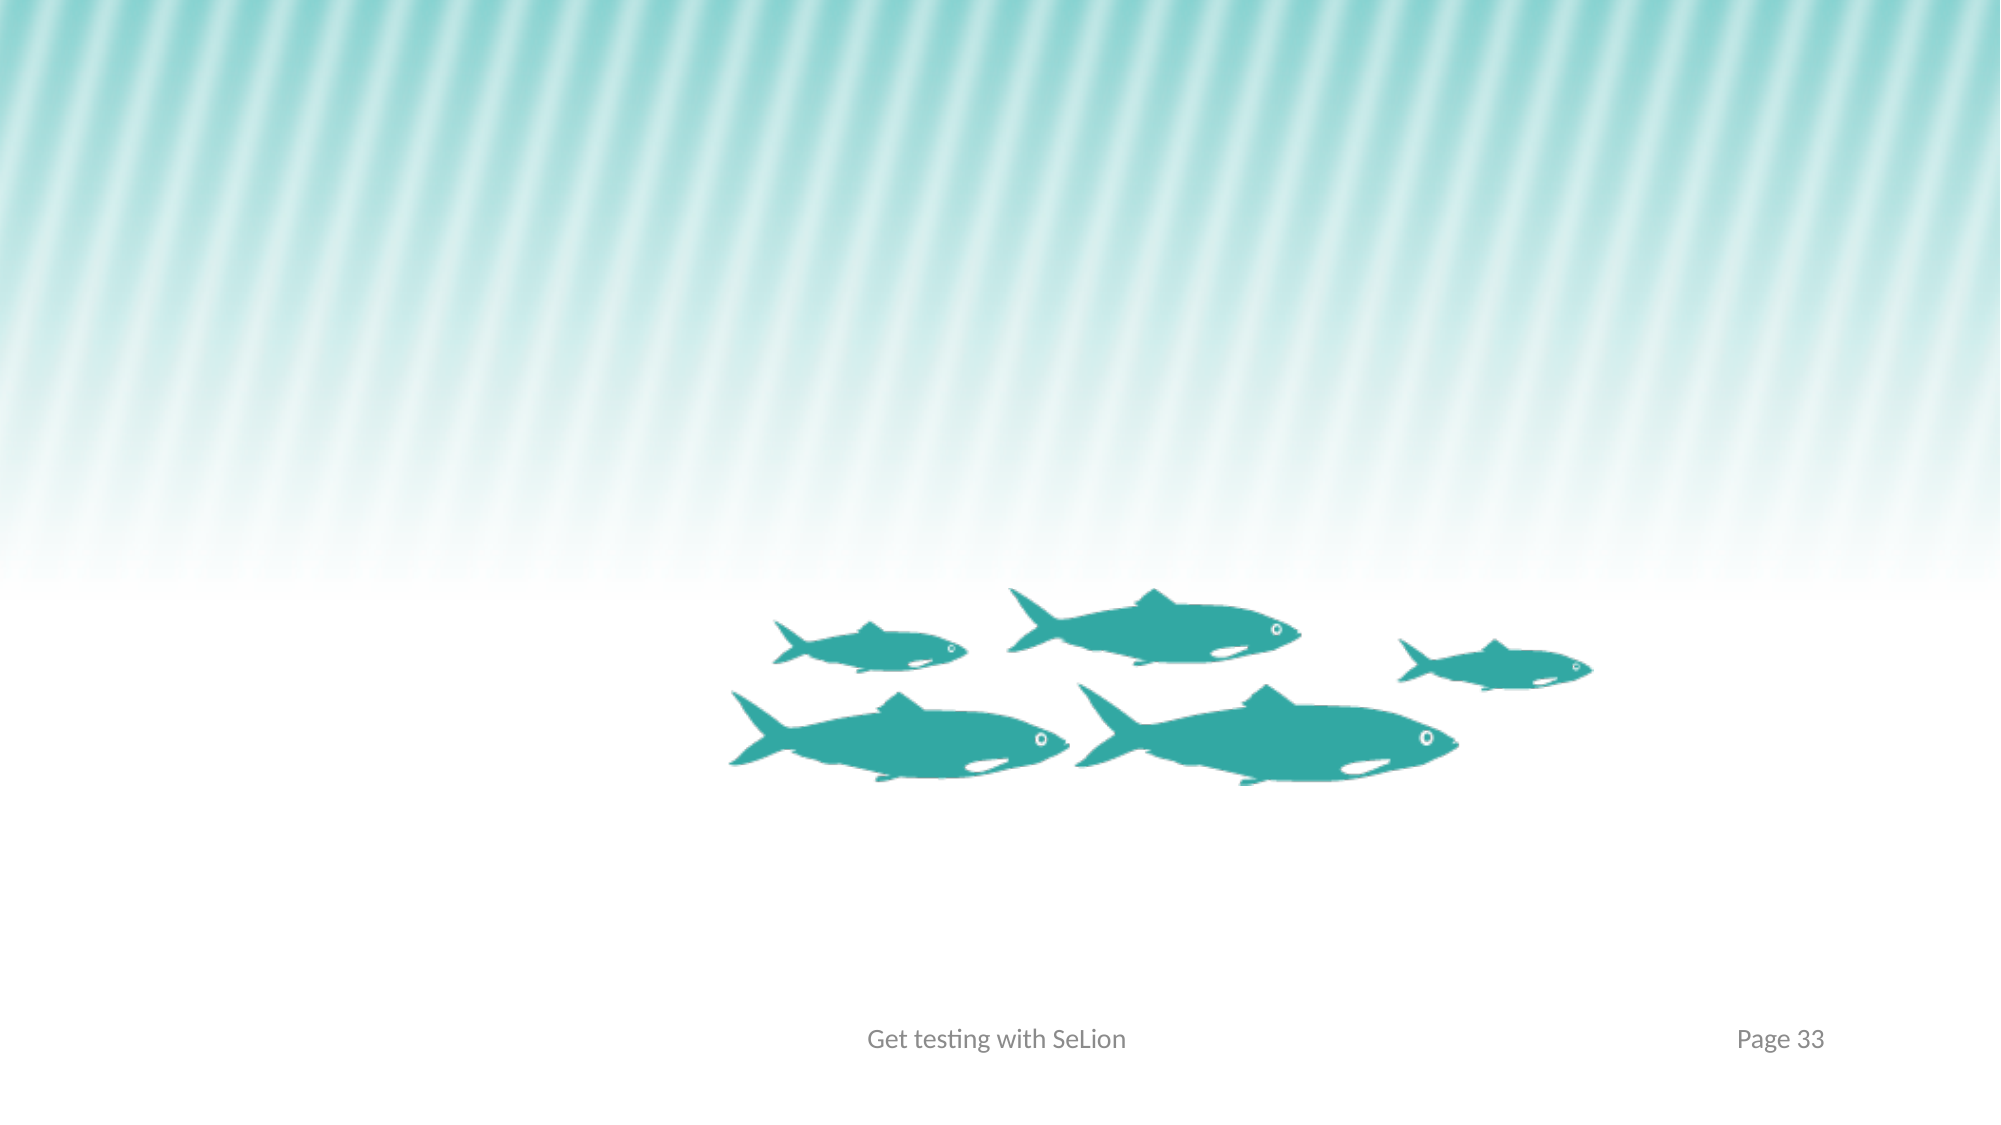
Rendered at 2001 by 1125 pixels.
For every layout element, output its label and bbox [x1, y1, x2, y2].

picture [0, 0, 2000, 786]
